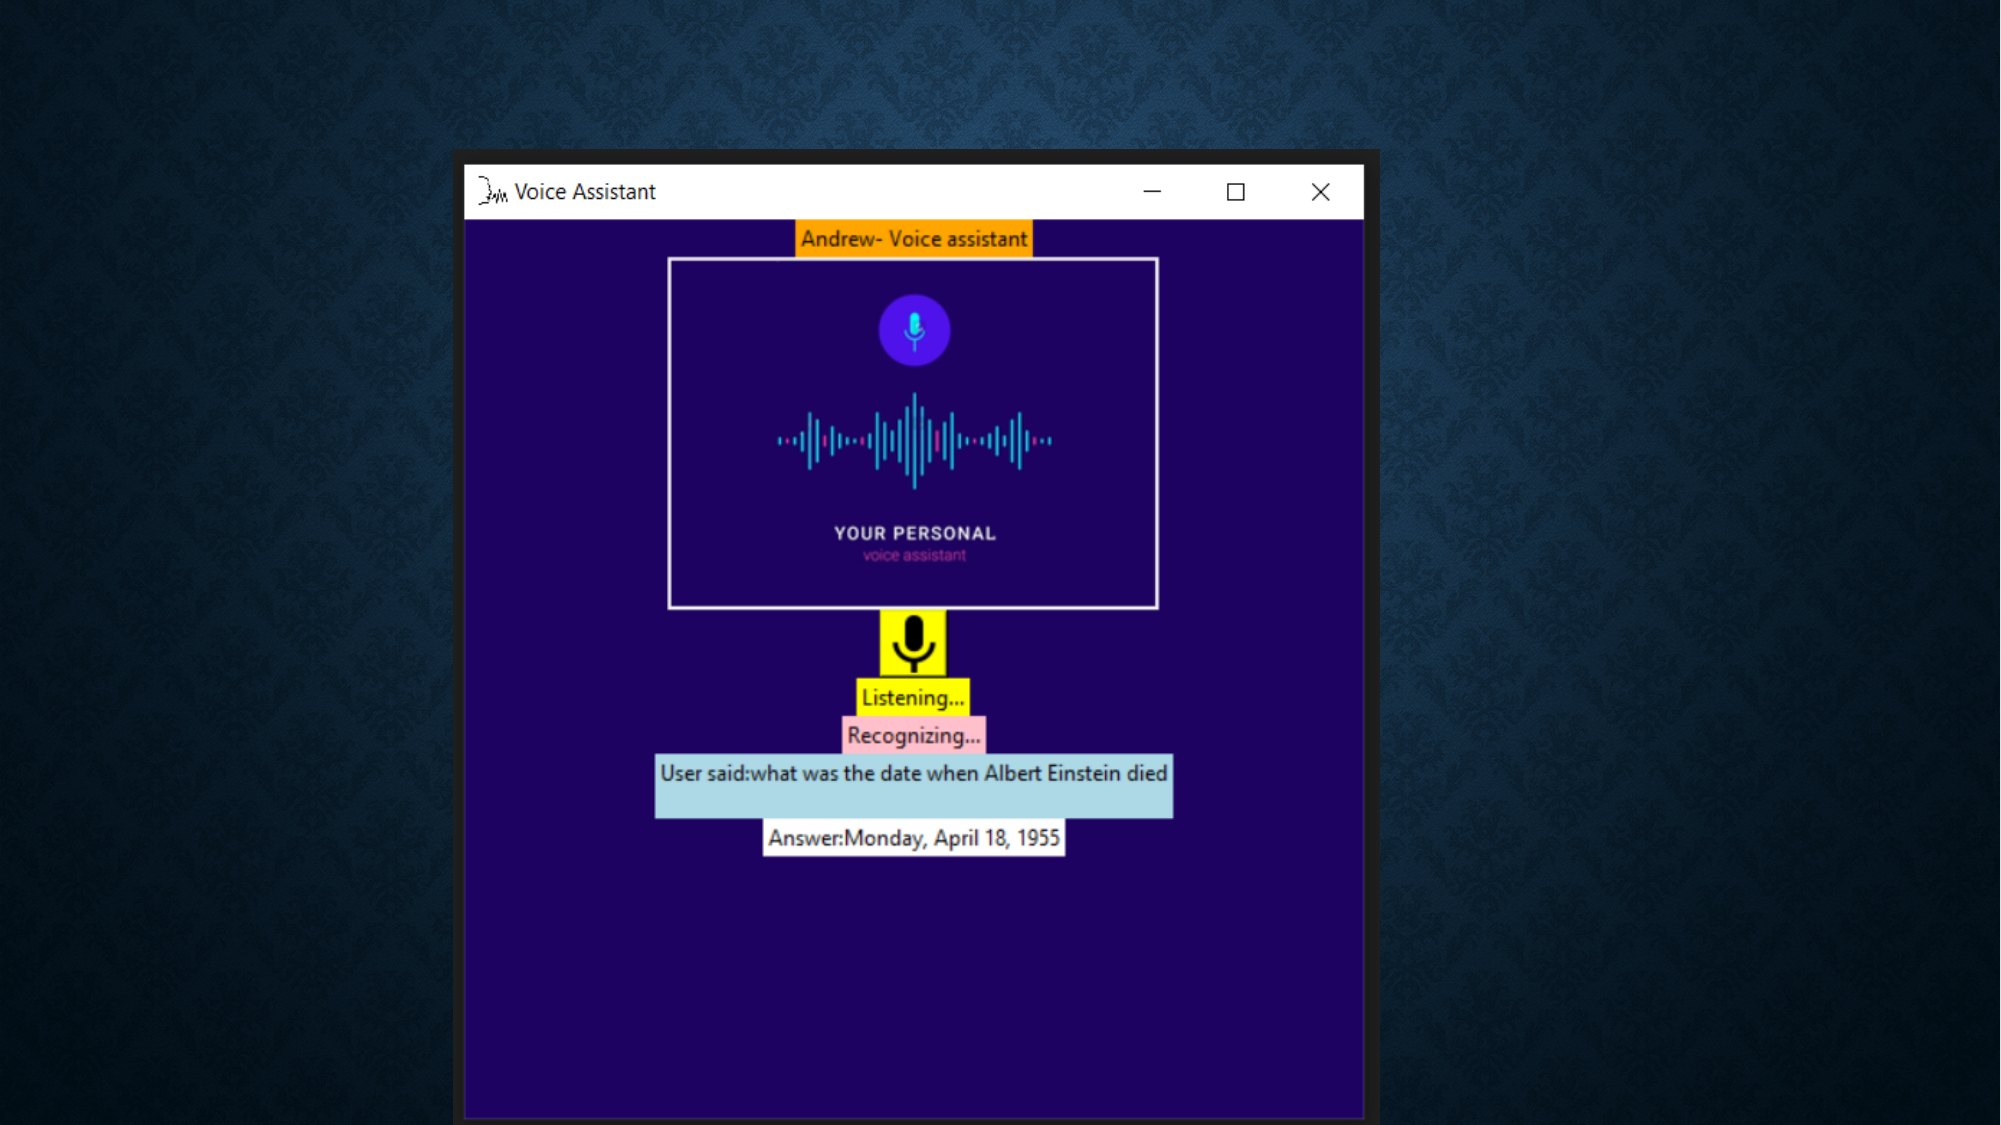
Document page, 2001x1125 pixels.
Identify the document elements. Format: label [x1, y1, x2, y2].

list [452, 149, 1380, 1125]
